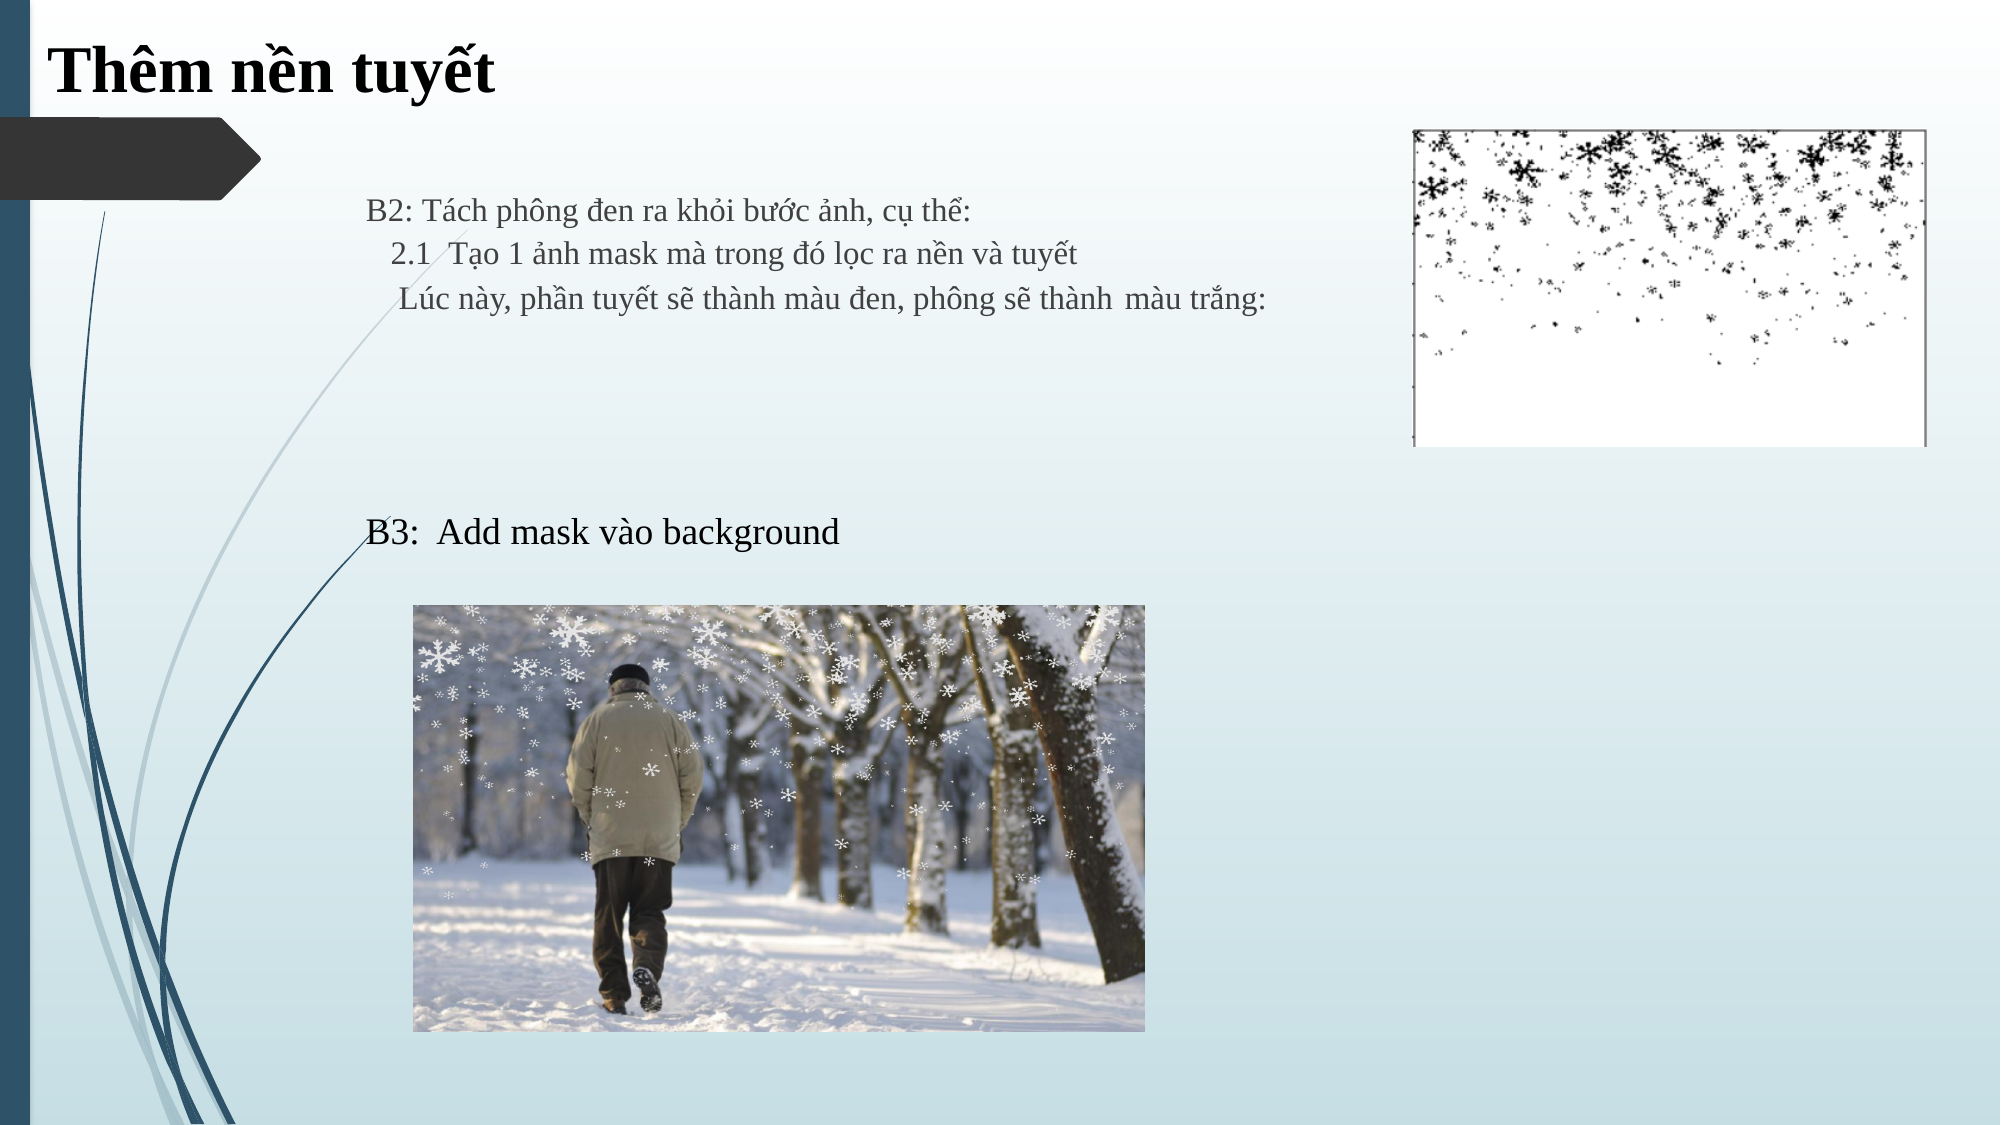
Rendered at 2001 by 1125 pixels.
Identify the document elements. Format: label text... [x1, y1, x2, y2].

list B2: Tách phông đen ra khỏi bước ảnh, cụ thể: 2.1 Tạo 1 ảnh mask mà trong đó lọc ra nền và tuyết Lúc này, phần tuyết sẽ thành màu đen, phông sẽ thành màu trắng: [350, 180, 1291, 418]
picture [413, 605, 1146, 1033]
title Thêm nền tuyết [32, 18, 1495, 229]
text_box B3: Add mask vào background [350, 499, 1318, 560]
picture [1412, 127, 1927, 448]
